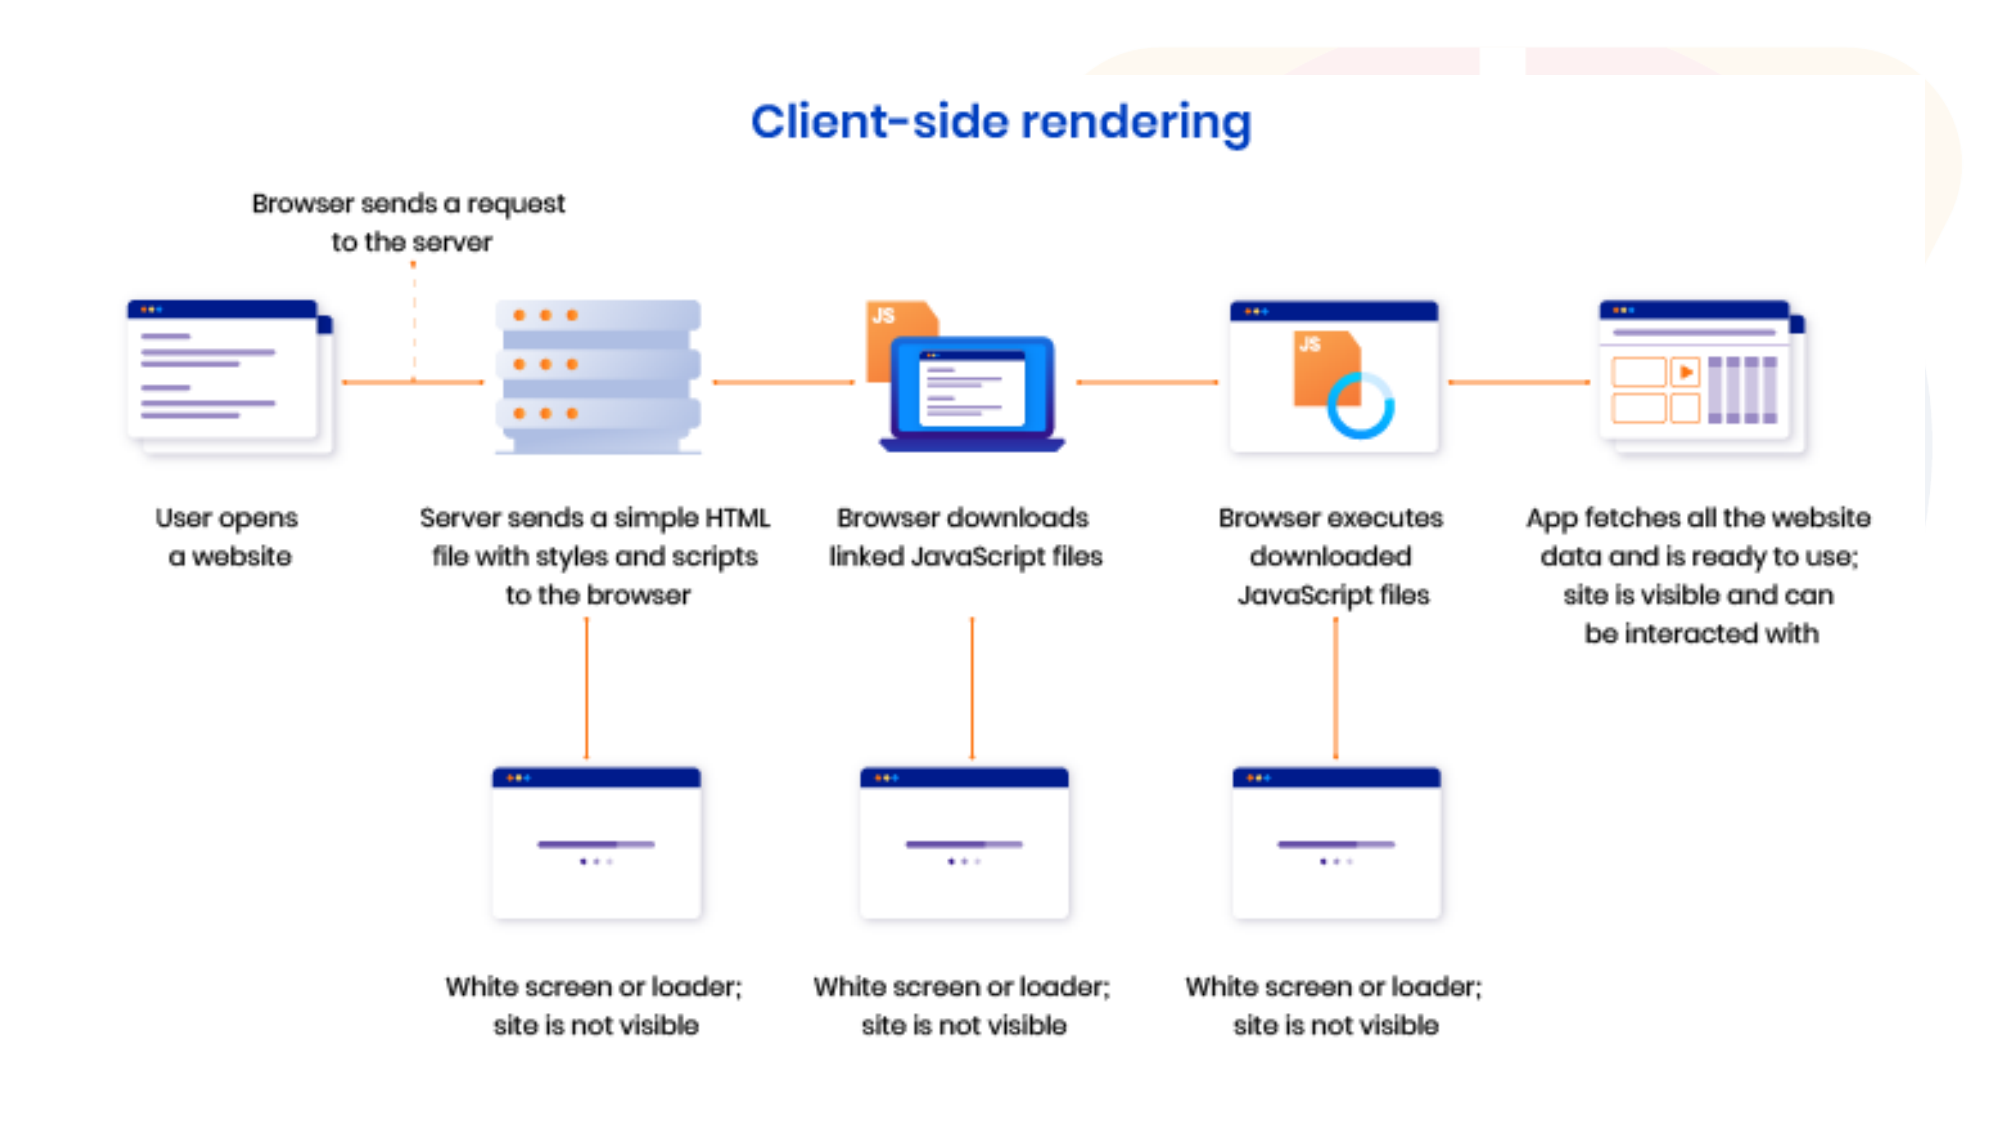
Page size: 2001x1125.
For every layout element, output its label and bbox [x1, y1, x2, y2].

list [74, 74, 1925, 1050]
